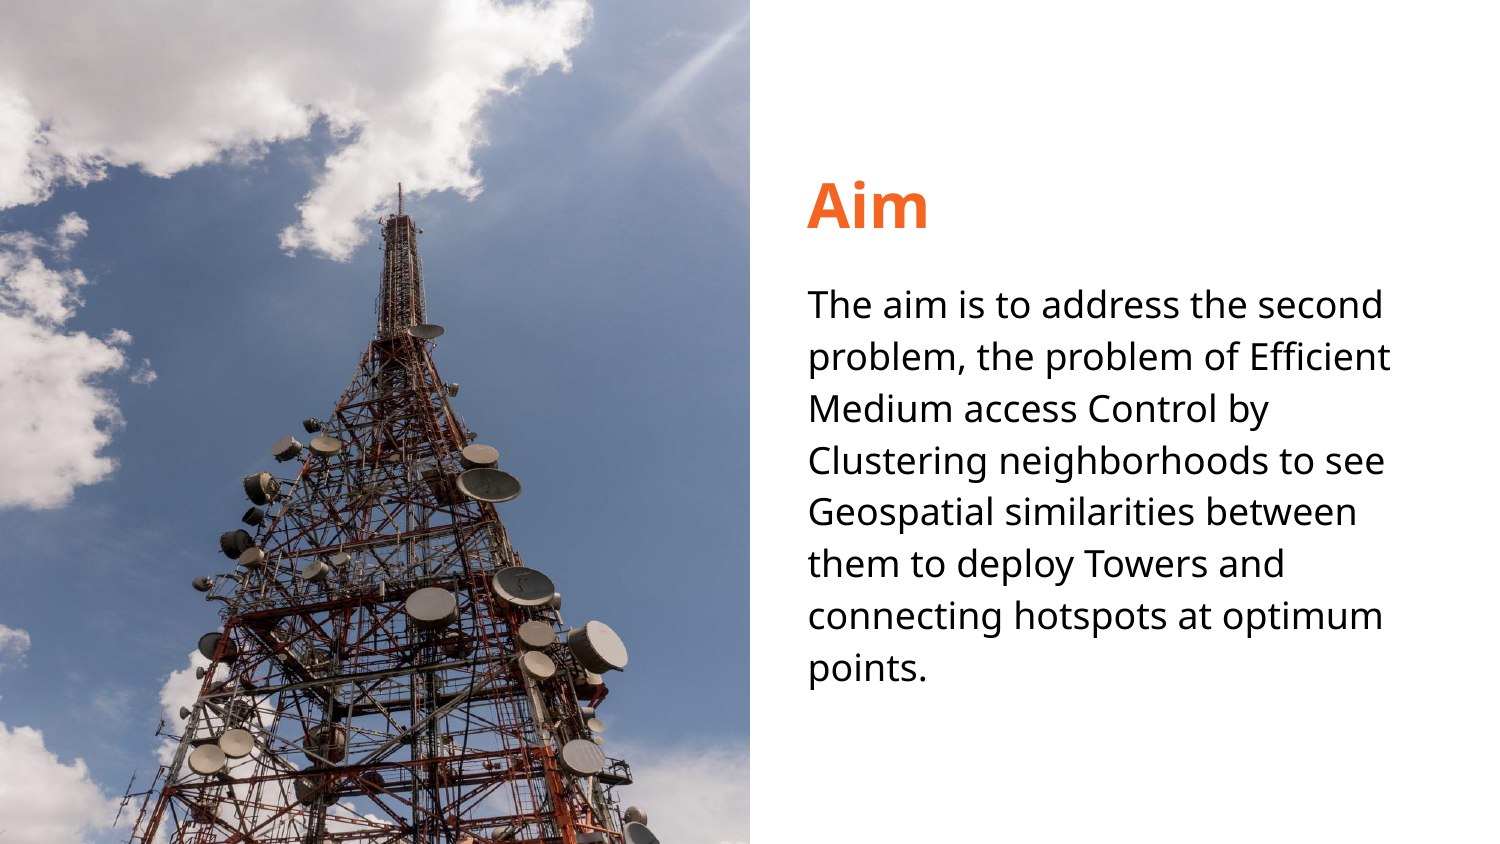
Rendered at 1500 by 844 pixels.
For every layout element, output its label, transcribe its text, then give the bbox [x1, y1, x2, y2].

list Aim The aim is to address the second problem, the problem of Efficient Medium access Control by Clustering neighborhoods to see Geospatial similarities between them to deploy Towers and connecting hotspots at optimum points. [792, 160, 1455, 683]
picture [0, 0, 751, 844]
